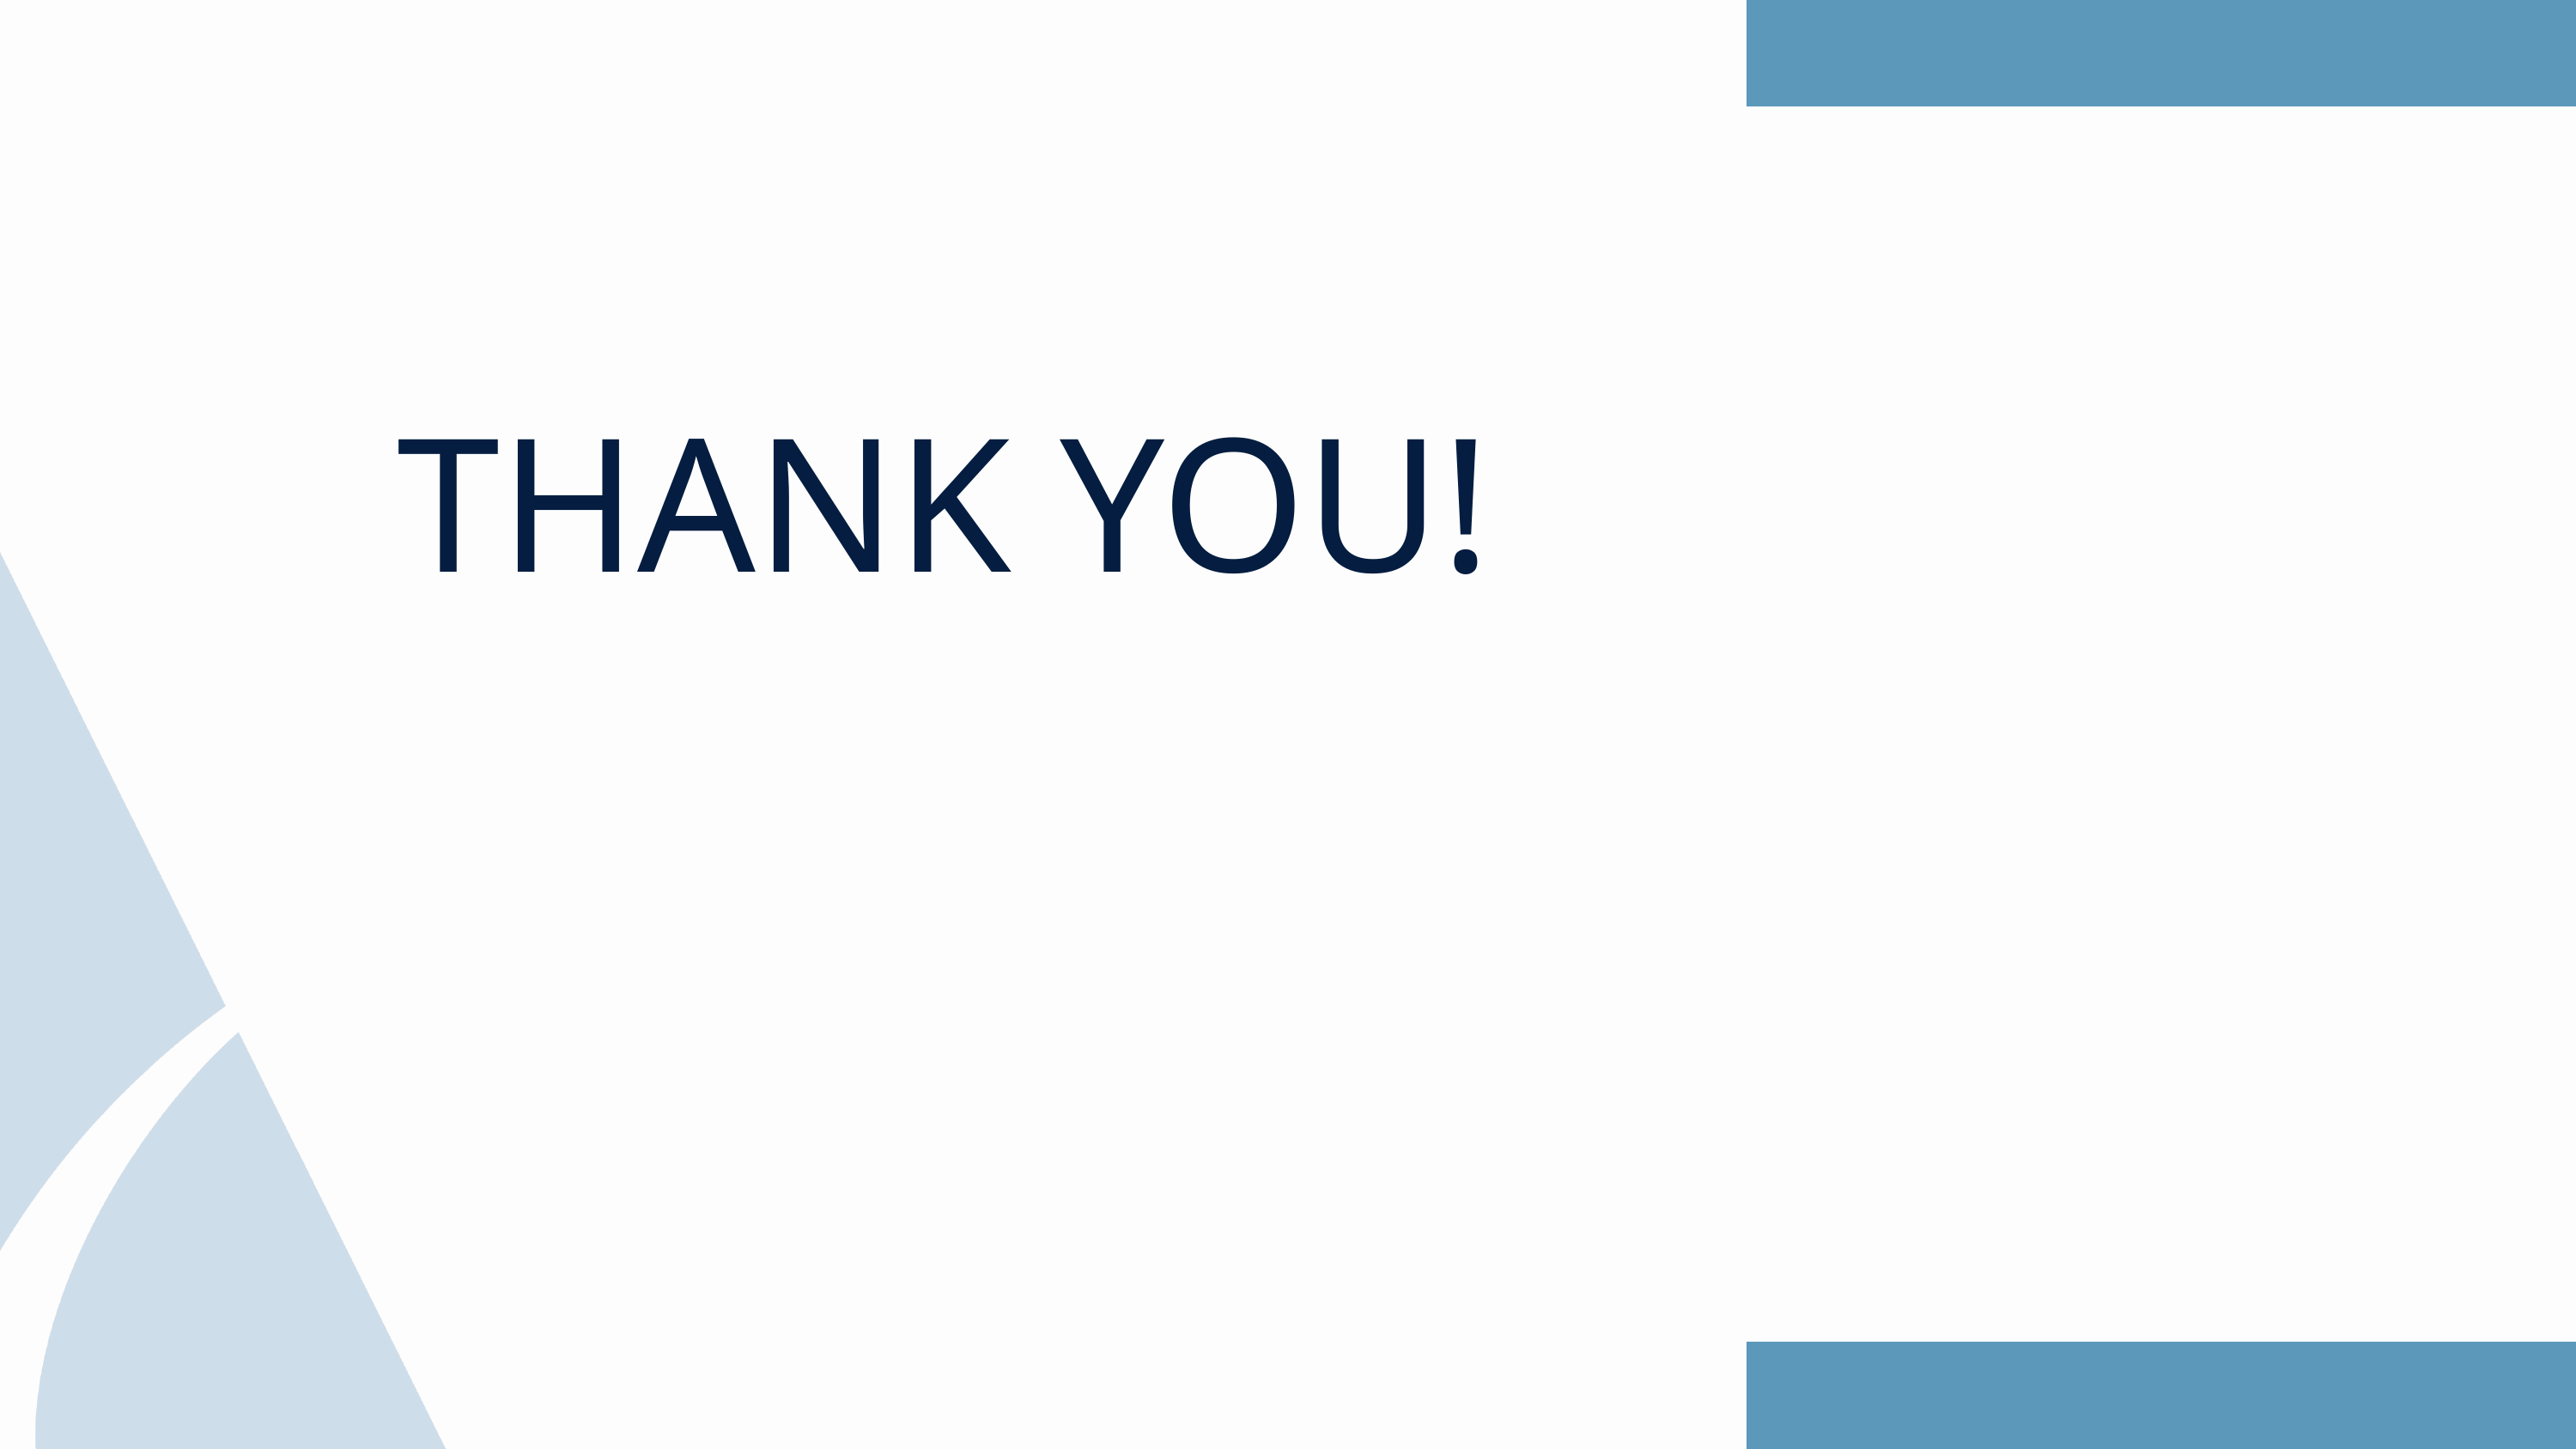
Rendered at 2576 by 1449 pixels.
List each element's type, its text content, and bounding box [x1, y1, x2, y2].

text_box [1746, 1342, 2576, 1449]
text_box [1746, 0, 2576, 107]
text_box THANK YOU! [397, 349, 1640, 609]
text_box [0, 508, 629, 1449]
